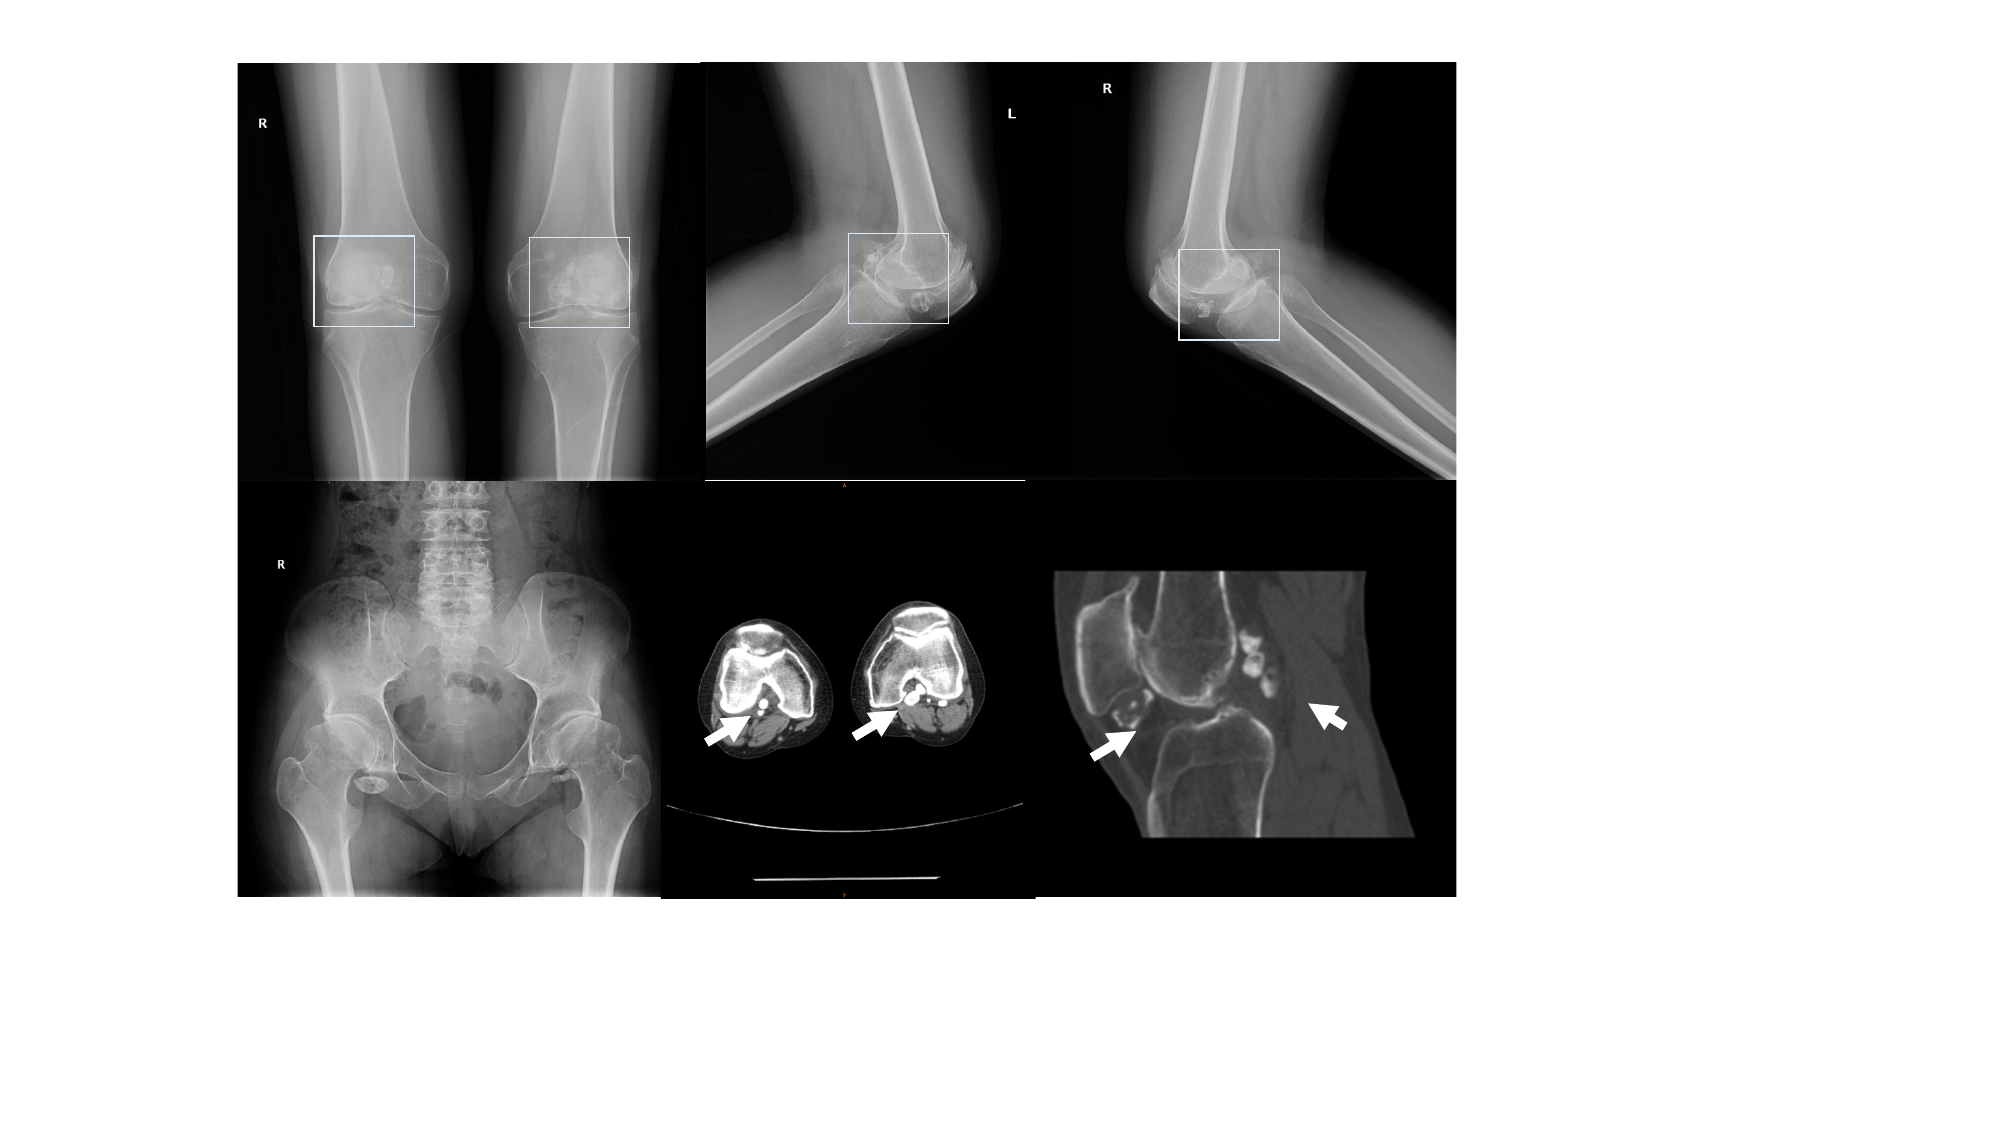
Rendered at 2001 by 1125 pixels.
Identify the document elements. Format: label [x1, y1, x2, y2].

text_box [237, 62, 1457, 900]
